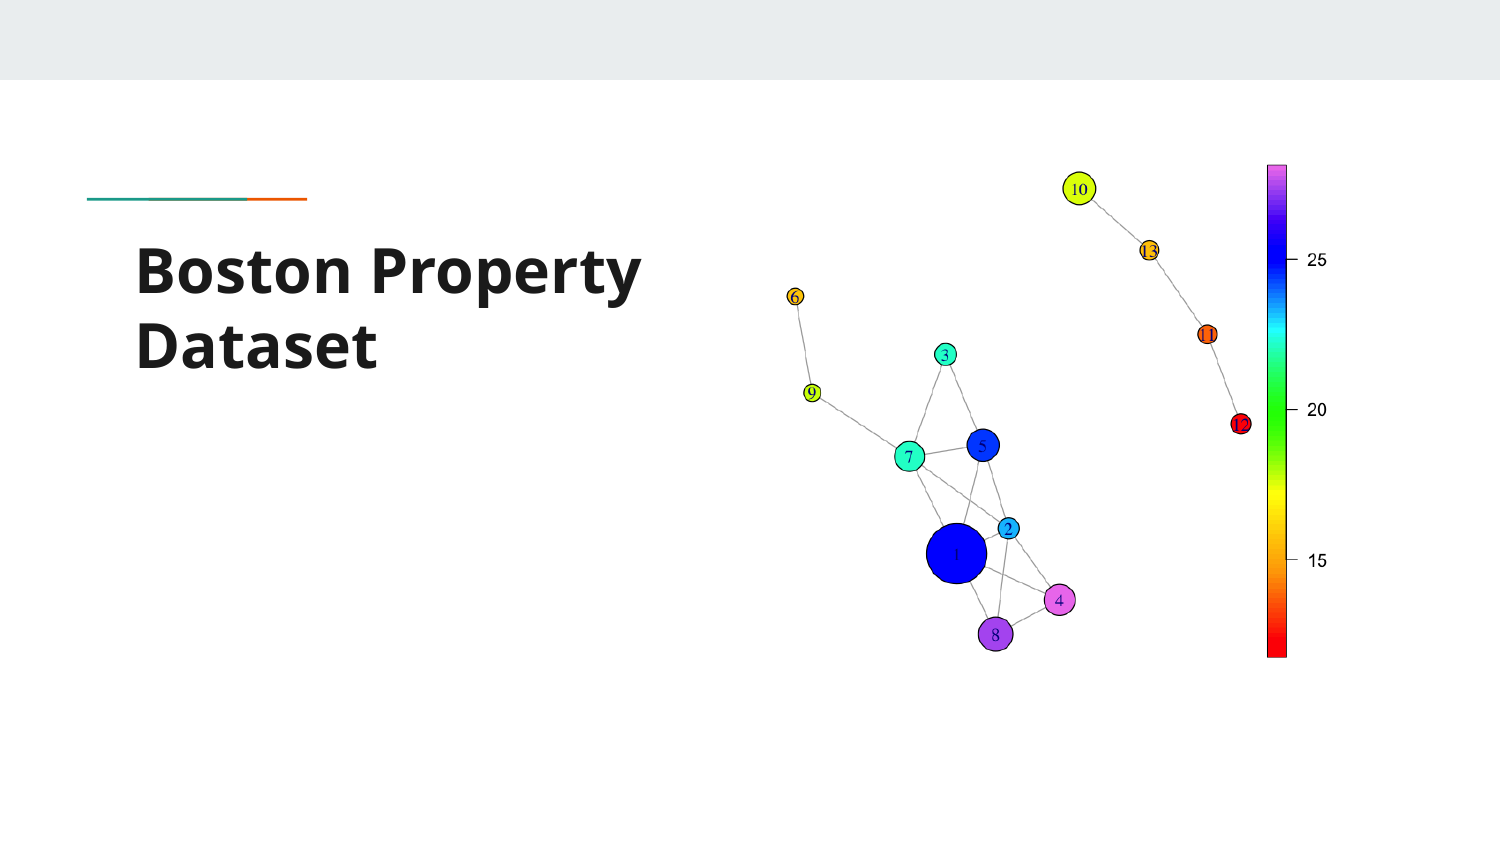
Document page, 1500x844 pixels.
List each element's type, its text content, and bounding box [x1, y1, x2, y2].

picture [702, 103, 1367, 793]
title Boston Property Dataset [119, 216, 689, 305]
